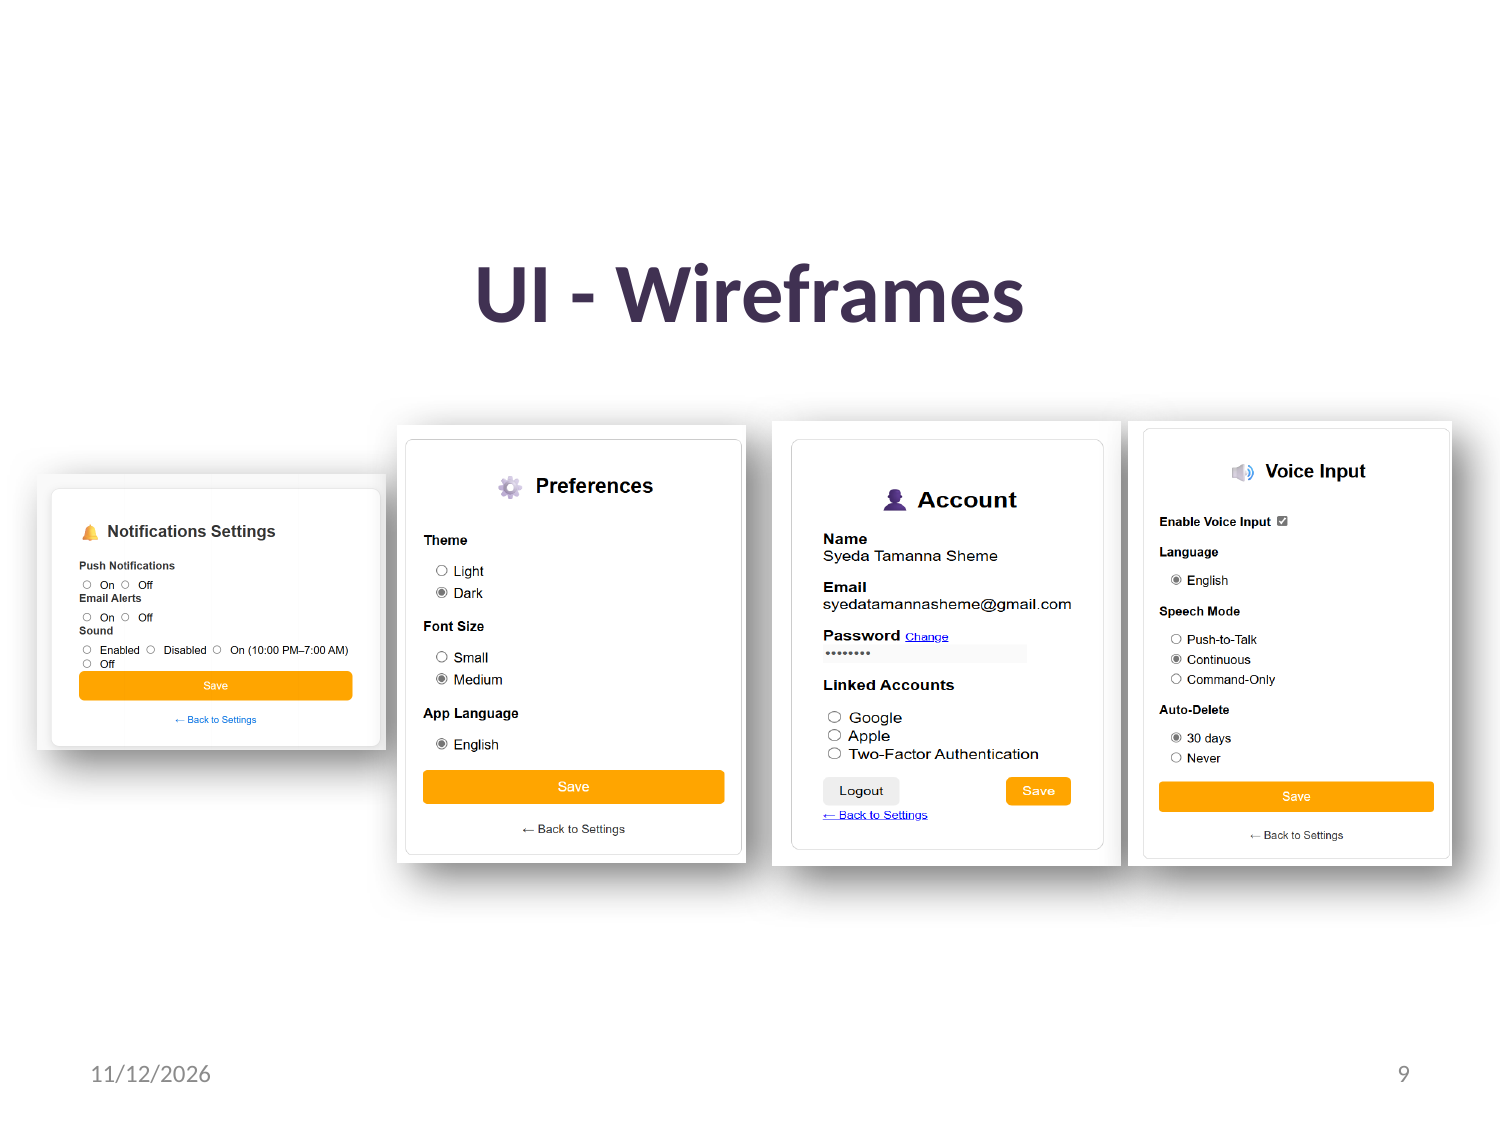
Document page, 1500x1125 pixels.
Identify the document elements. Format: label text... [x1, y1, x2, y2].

picture [397, 425, 747, 863]
slide_number 9 [1074, 1042, 1425, 1103]
picture [36, 474, 386, 750]
picture [1128, 421, 1453, 867]
picture [771, 421, 1121, 867]
title UI - Wireframes [78, 222, 1421, 355]
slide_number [75, 1042, 425, 1103]
